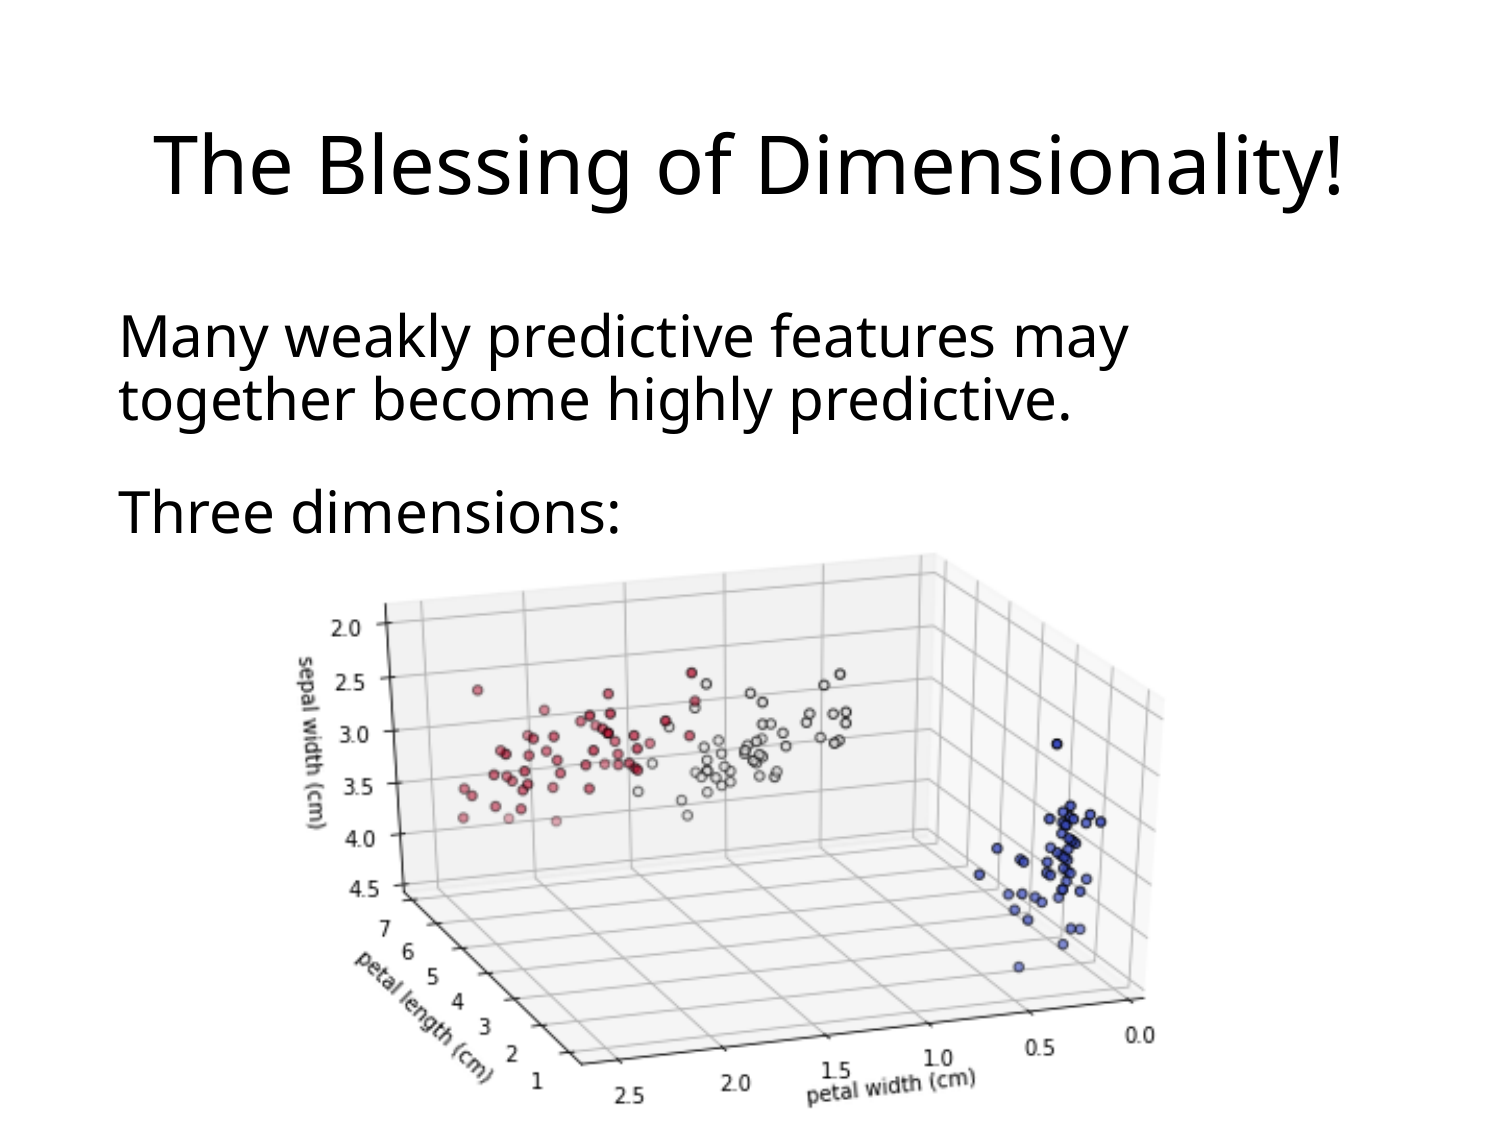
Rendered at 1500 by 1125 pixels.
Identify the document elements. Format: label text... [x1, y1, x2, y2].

list Many weakly predictive features may together become highly predictive. Three dimensions: [103, 299, 1397, 1014]
picture [210, 495, 1290, 1125]
title The Blessing of Dimensionality! [0, 59, 1500, 278]
